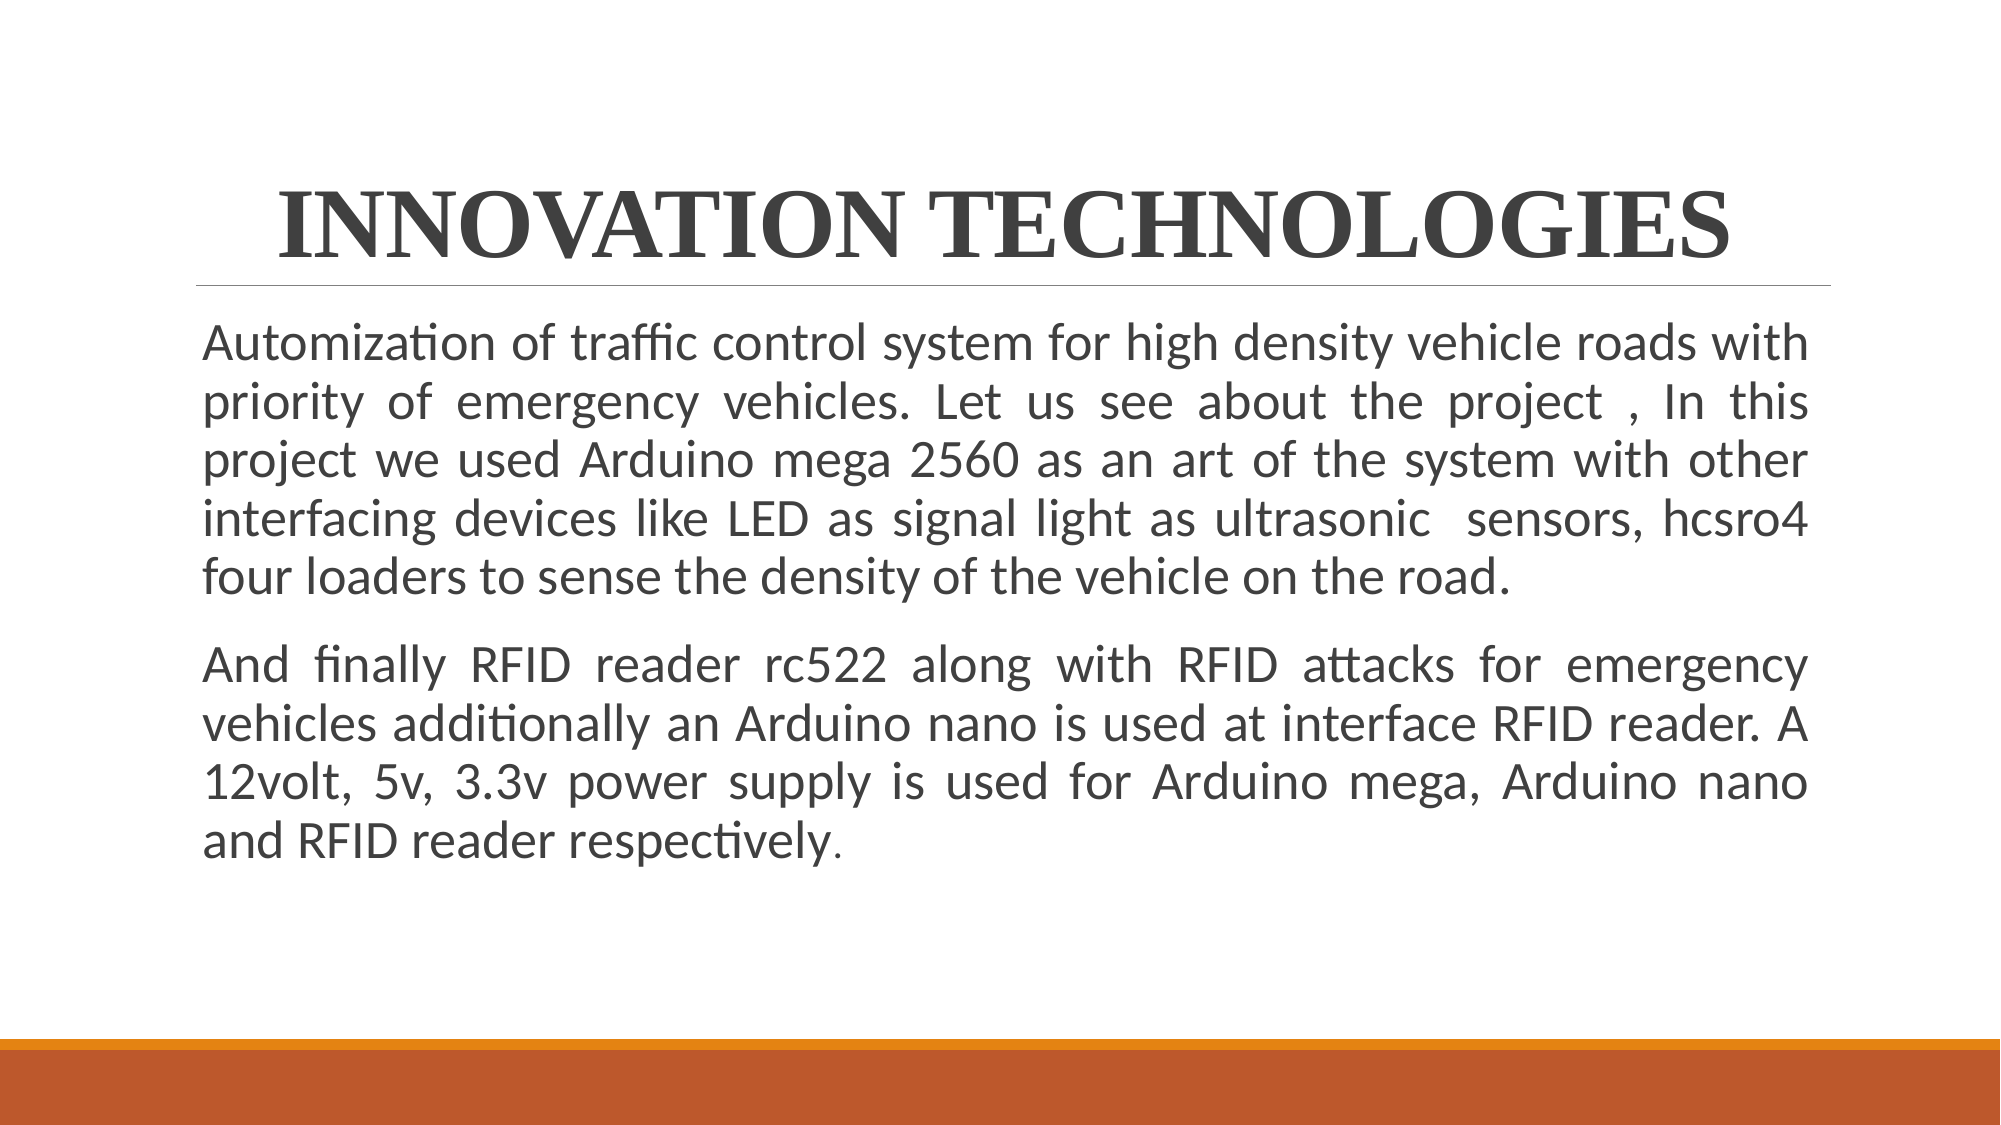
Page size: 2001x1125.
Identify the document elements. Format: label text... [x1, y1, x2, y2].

title INNOVATION TECHNOLOGIES [180, 47, 1830, 285]
list Automization of traffic control system for high density vehicle roads with priority of emergency vehicles. Let us see about the project , In this project we used Arduino mega 2560 as an art of the system with other interfacing devices like LED as signal light as ultrasonic sensors, hcsro4 four loaders to sense the density of the vehicle on the road. And finally RFID reader rc522 along with RFID attacks for emergency vehicles additionally an Arduino nano is used at interface RFID reader. A 12volt, 5v, 3.3v power supply is used for Arduino mega, Arduino nano and RFID reader respectively. [187, 306, 1813, 998]
